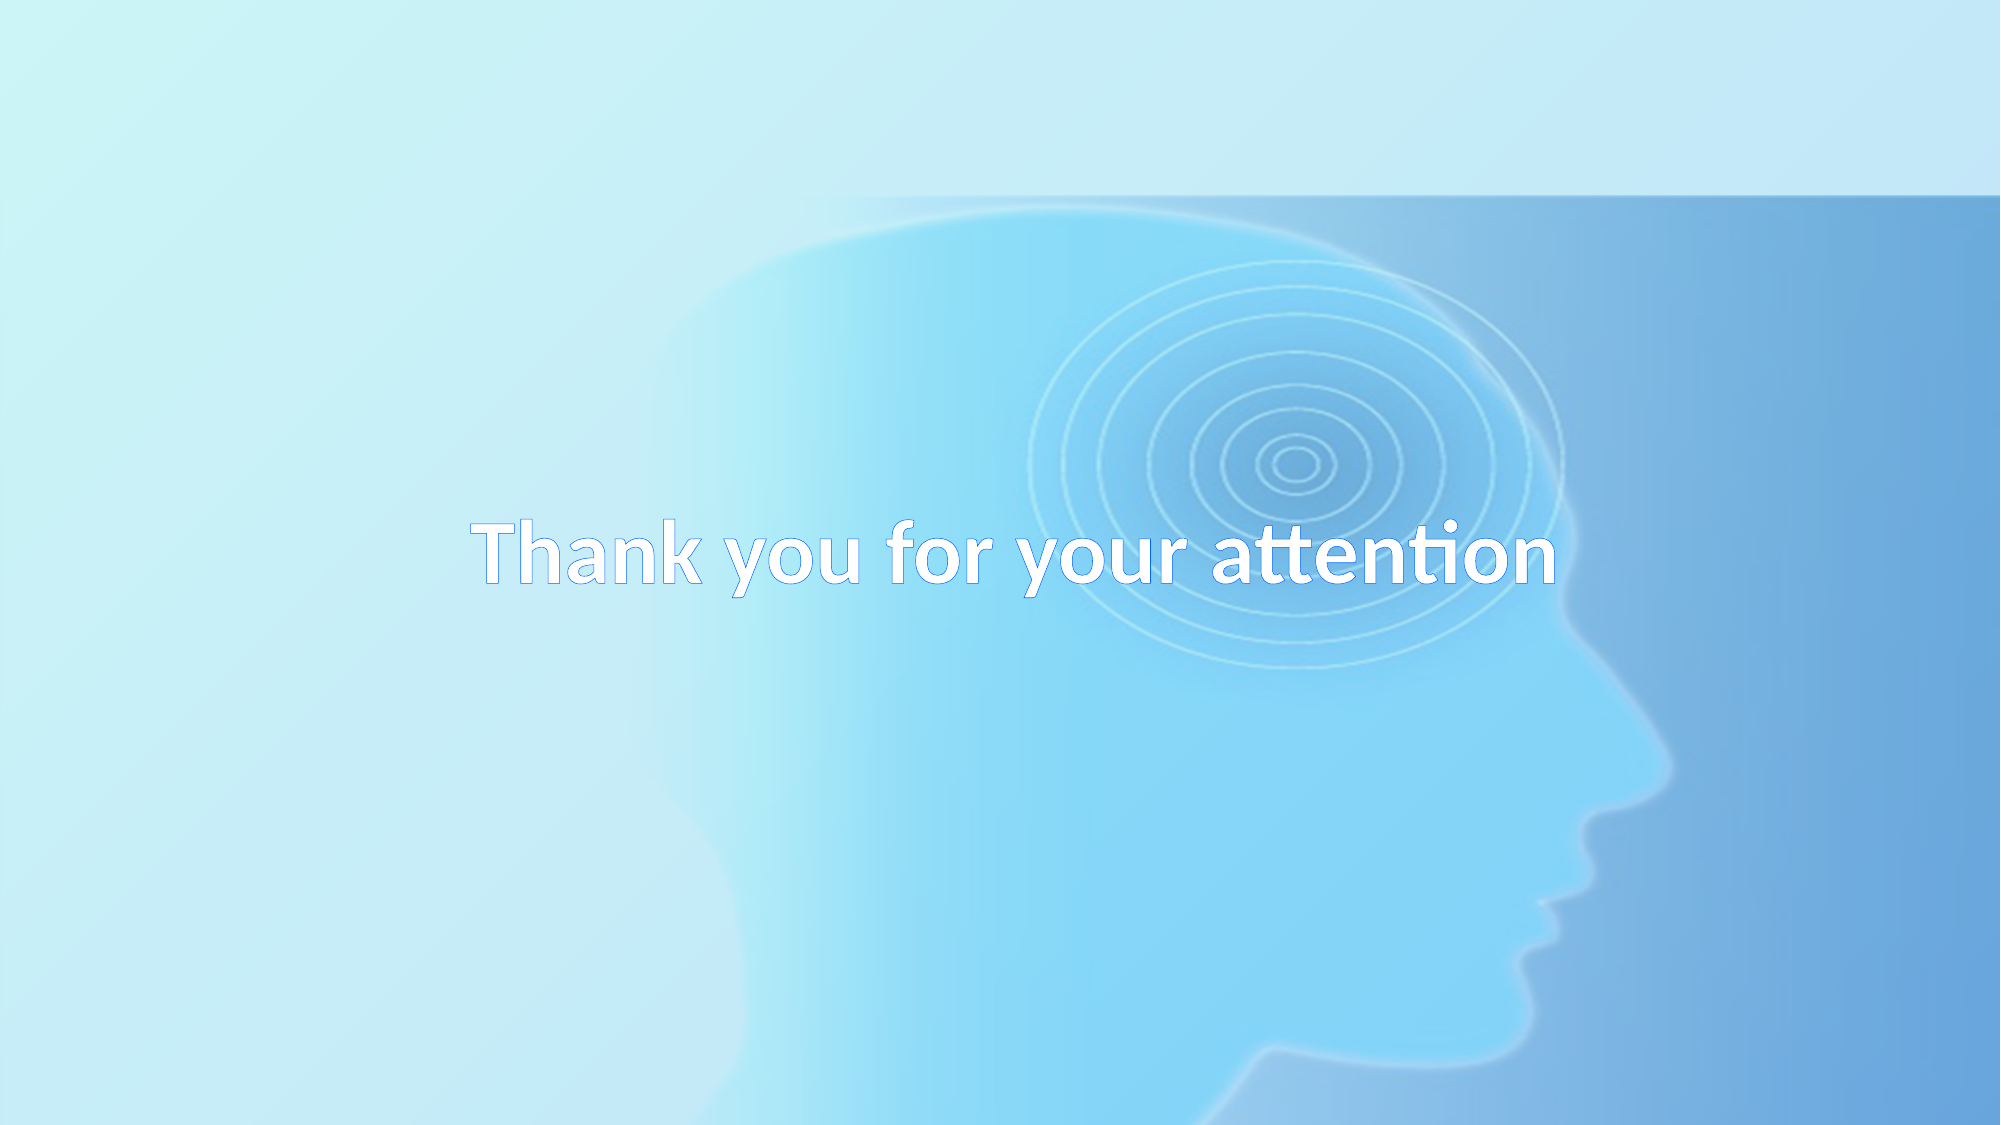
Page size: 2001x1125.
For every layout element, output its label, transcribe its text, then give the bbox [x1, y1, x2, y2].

title Thank you for your attention [454, 437, 1576, 656]
picture [0, 0, 2000, 1125]
